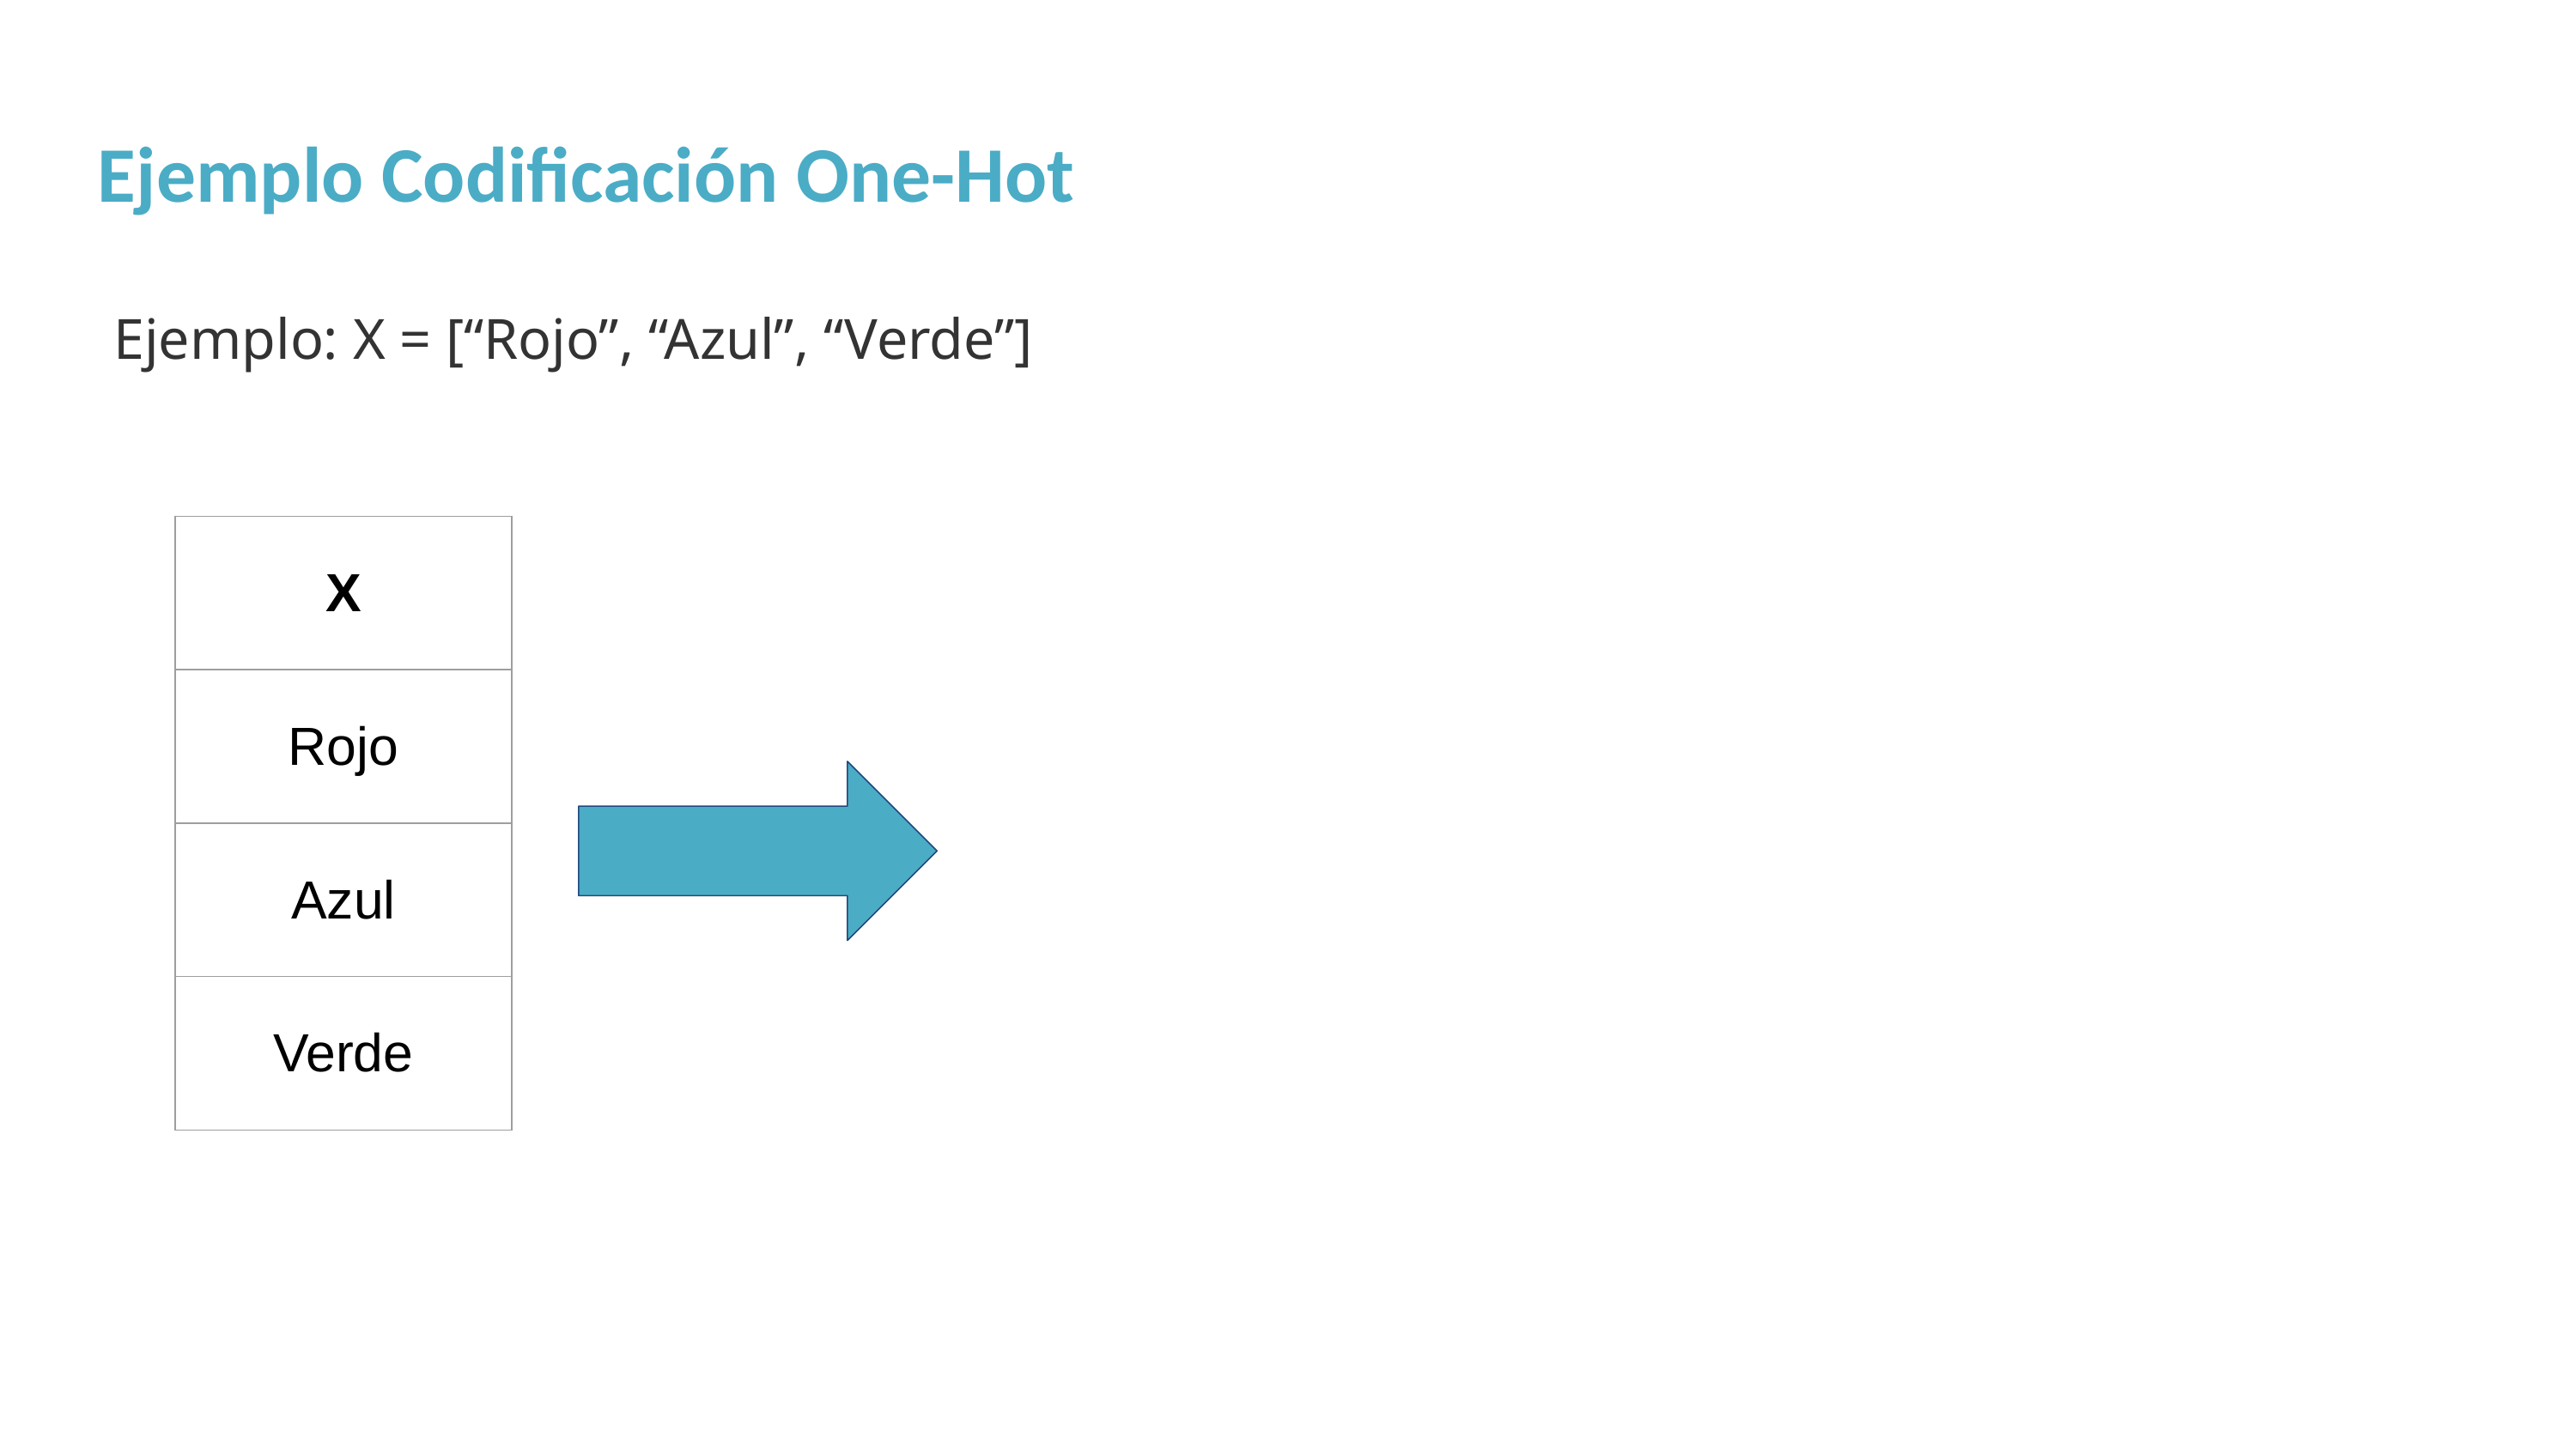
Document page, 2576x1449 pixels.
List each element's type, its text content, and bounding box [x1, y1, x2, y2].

table_header X [176, 517, 511, 669]
text_box Ejemplo Codificación One-Hot [74, 99, 2278, 241]
table_cell Rojo [176, 670, 511, 822]
table_cell Azul [176, 824, 511, 976]
text_box [578, 761, 938, 941]
table_cell Verde [176, 977, 511, 1130]
text_box Ejemplo: X = [“Rojo”, “Azul”, “Verde”] [90, 292, 2420, 383]
